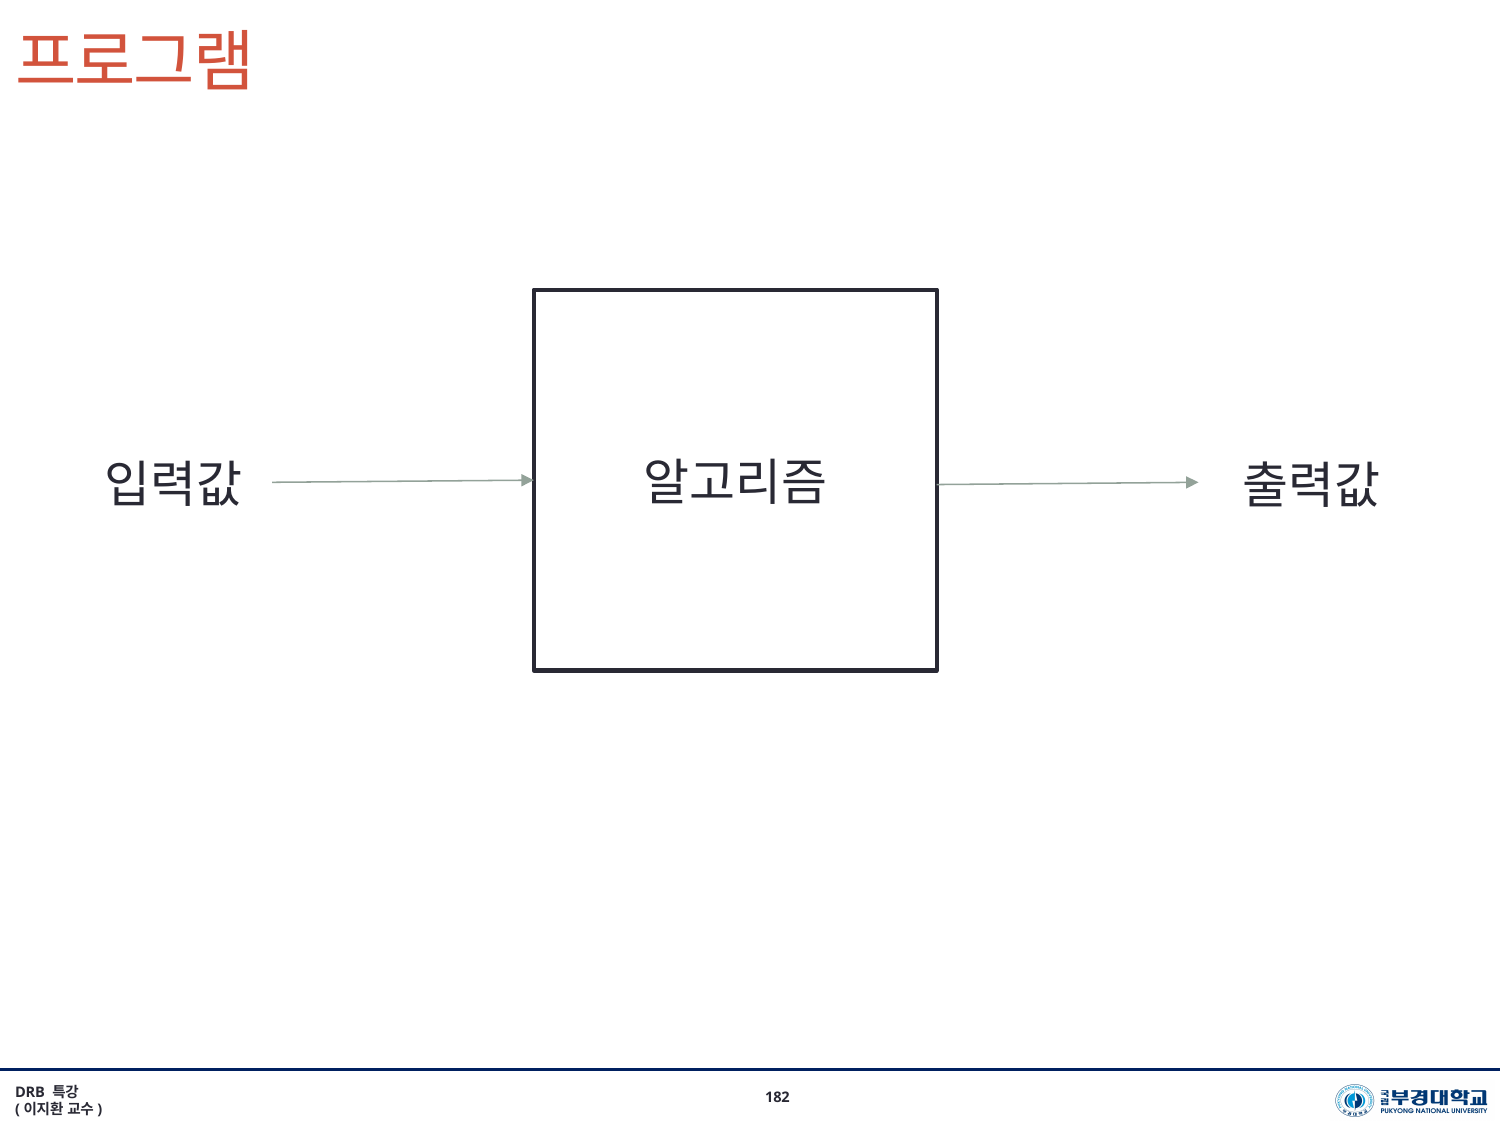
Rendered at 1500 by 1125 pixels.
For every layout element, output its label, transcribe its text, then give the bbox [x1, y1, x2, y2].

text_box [271, 479, 535, 483]
picture [1330, 1079, 1495, 1121]
slide_number DRB 특강 (이지환 교수) [0, 1082, 303, 1118]
text_box 출력값 [1227, 446, 1437, 522]
title 프로그램 [0, 1, 1500, 116]
text_box 알고리즘 [532, 288, 939, 673]
text_box 입력값 [89, 445, 299, 521]
